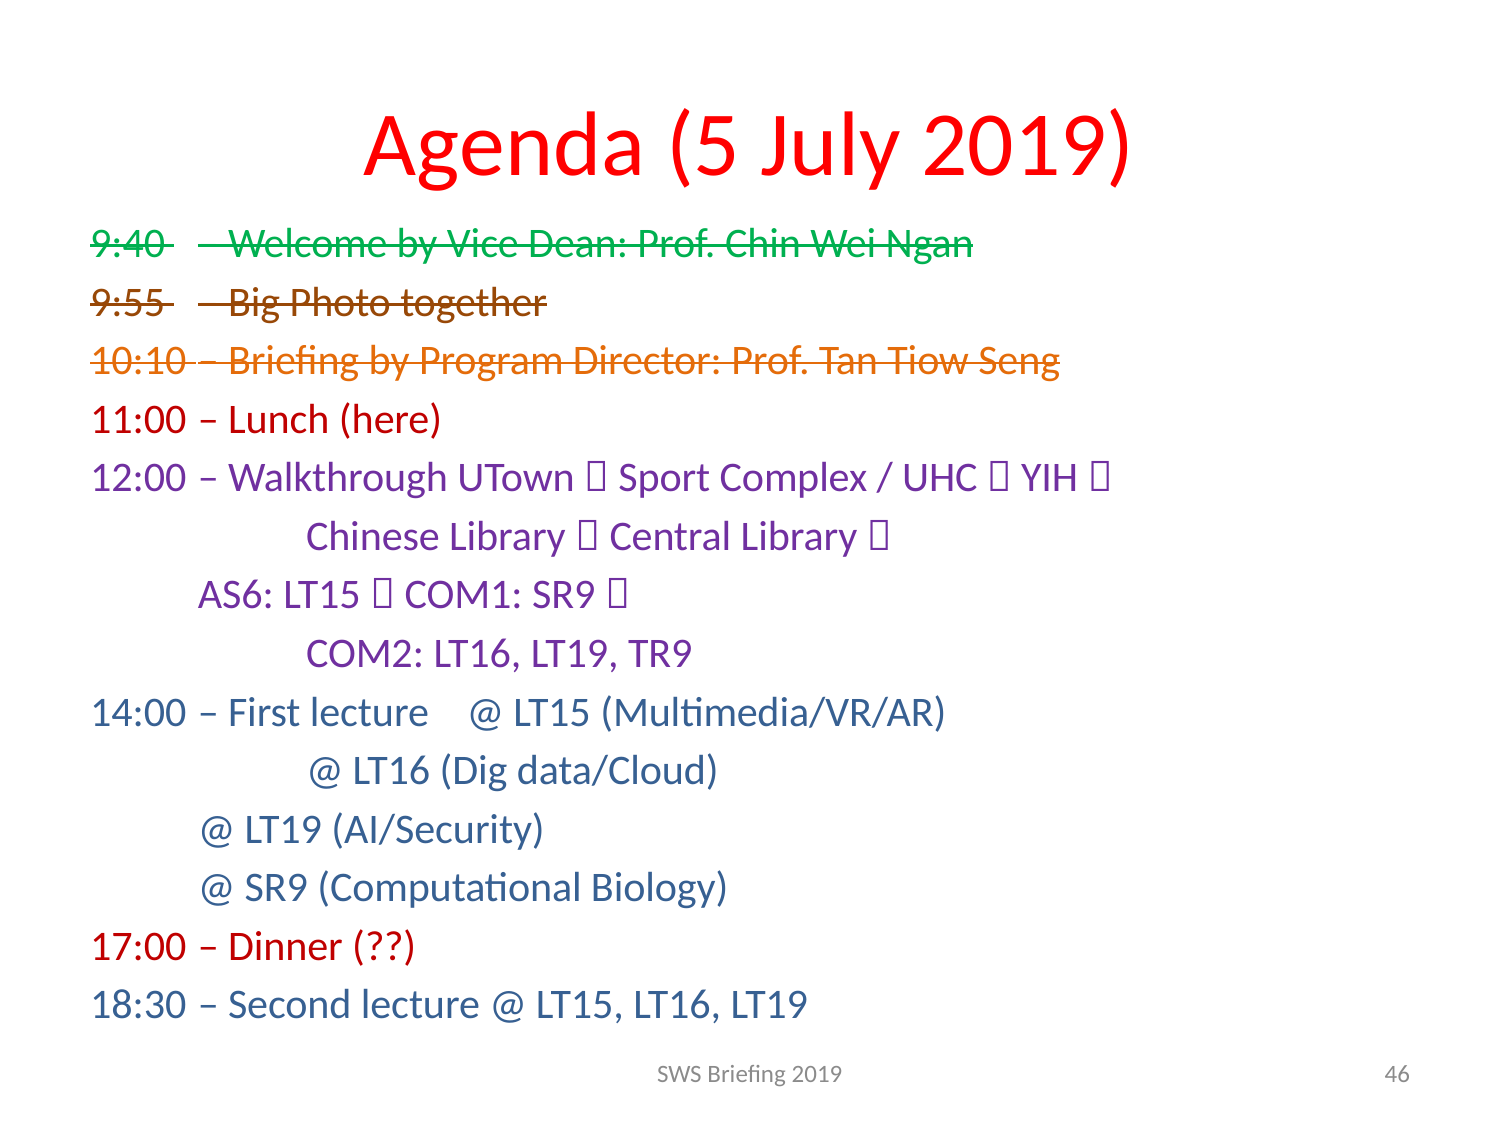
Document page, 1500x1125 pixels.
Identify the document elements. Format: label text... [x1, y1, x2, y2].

title Agenda (5 July 2019) [75, 45, 1425, 208]
slide_number 46 [1074, 1042, 1425, 1103]
footer SWS Briefing 2019 [512, 1042, 988, 1103]
list 9:40 – Welcome by Vice Dean: Prof. Chin Wei Ngan 9:55 – Big Photo together 10:10 – Briefing by Program Director: Prof. Tan Tiow Seng 11:00 – Lunch (here) 12:00 – Walkthrough UTown  Sport Complex / UHC  YIH  Chinese Library  Central Library  AS6: LT15  COM1: SR9  COM2: LT16, LT19, TR9 14:00 – First lecture @ LT15 (Multimedia/VR/AR) @ LT16 (Dig data/Cloud) @ LT19 (AI/Security) @ SR9 (Computational Biology) 17:00 – Dinner (??) 18:30 – Second lecture @ LT15, LT16, LT19 [75, 208, 1459, 1043]
